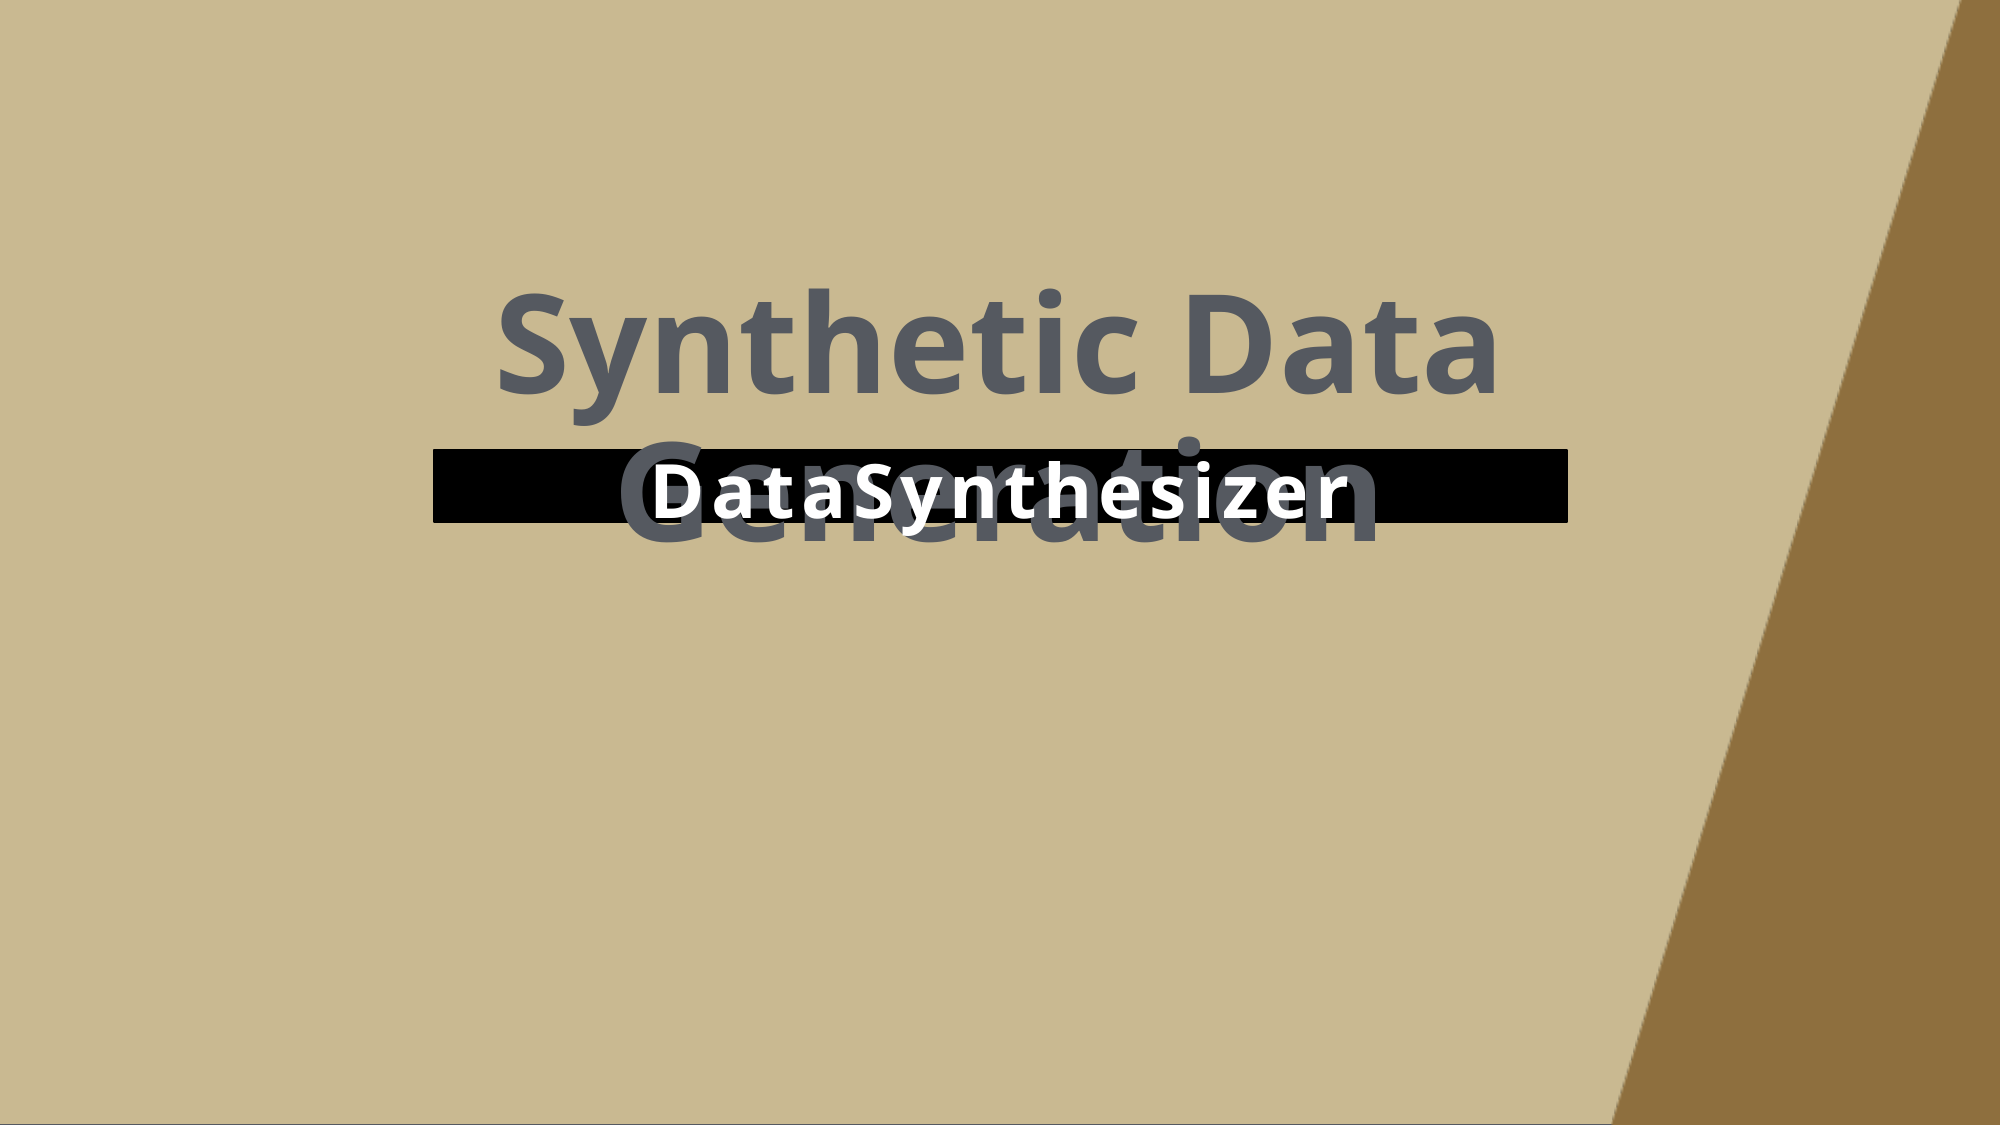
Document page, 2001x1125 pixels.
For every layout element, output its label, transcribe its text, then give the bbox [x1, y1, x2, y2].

title Synthetic Data Generation [138, 271, 1862, 430]
subtitle DataSynthesizer [434, 443, 1566, 535]
